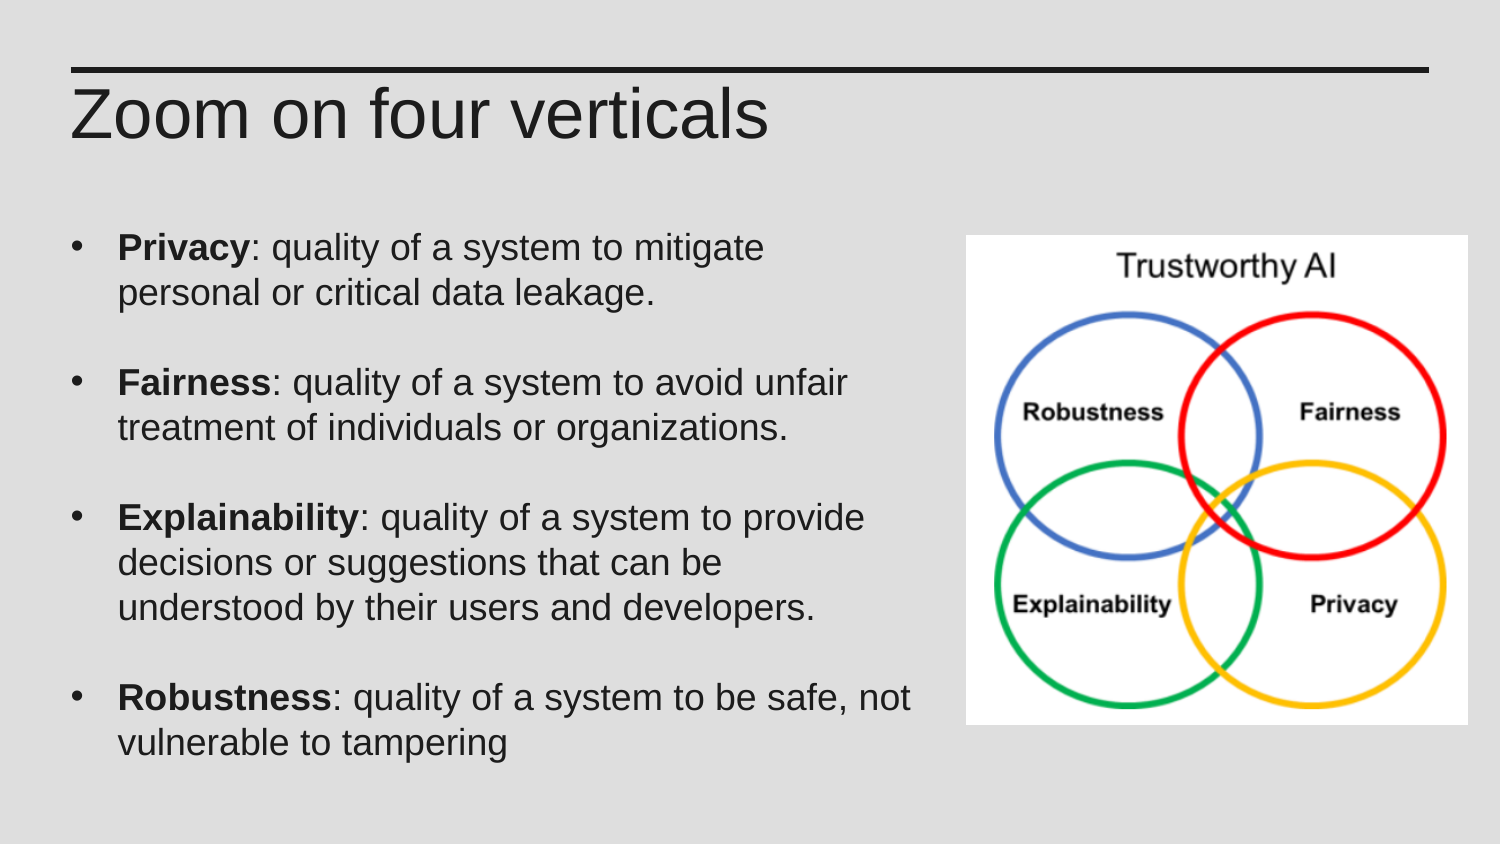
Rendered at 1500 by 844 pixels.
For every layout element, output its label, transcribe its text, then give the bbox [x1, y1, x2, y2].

picture [966, 235, 1468, 725]
list Zoom on four verticals [70, 67, 1430, 183]
text_box Privacy: quality of a system to mitigate personal or critical data leakage. Fairness: quality of a system to avoid unfair treatment of individuals or organizations. Explainability: quality of a system to provide decisions or suggestions that can be understood by their users and developers. Robustness: quality of a system to be safe, not vulnerable to tampering [55, 215, 933, 771]
